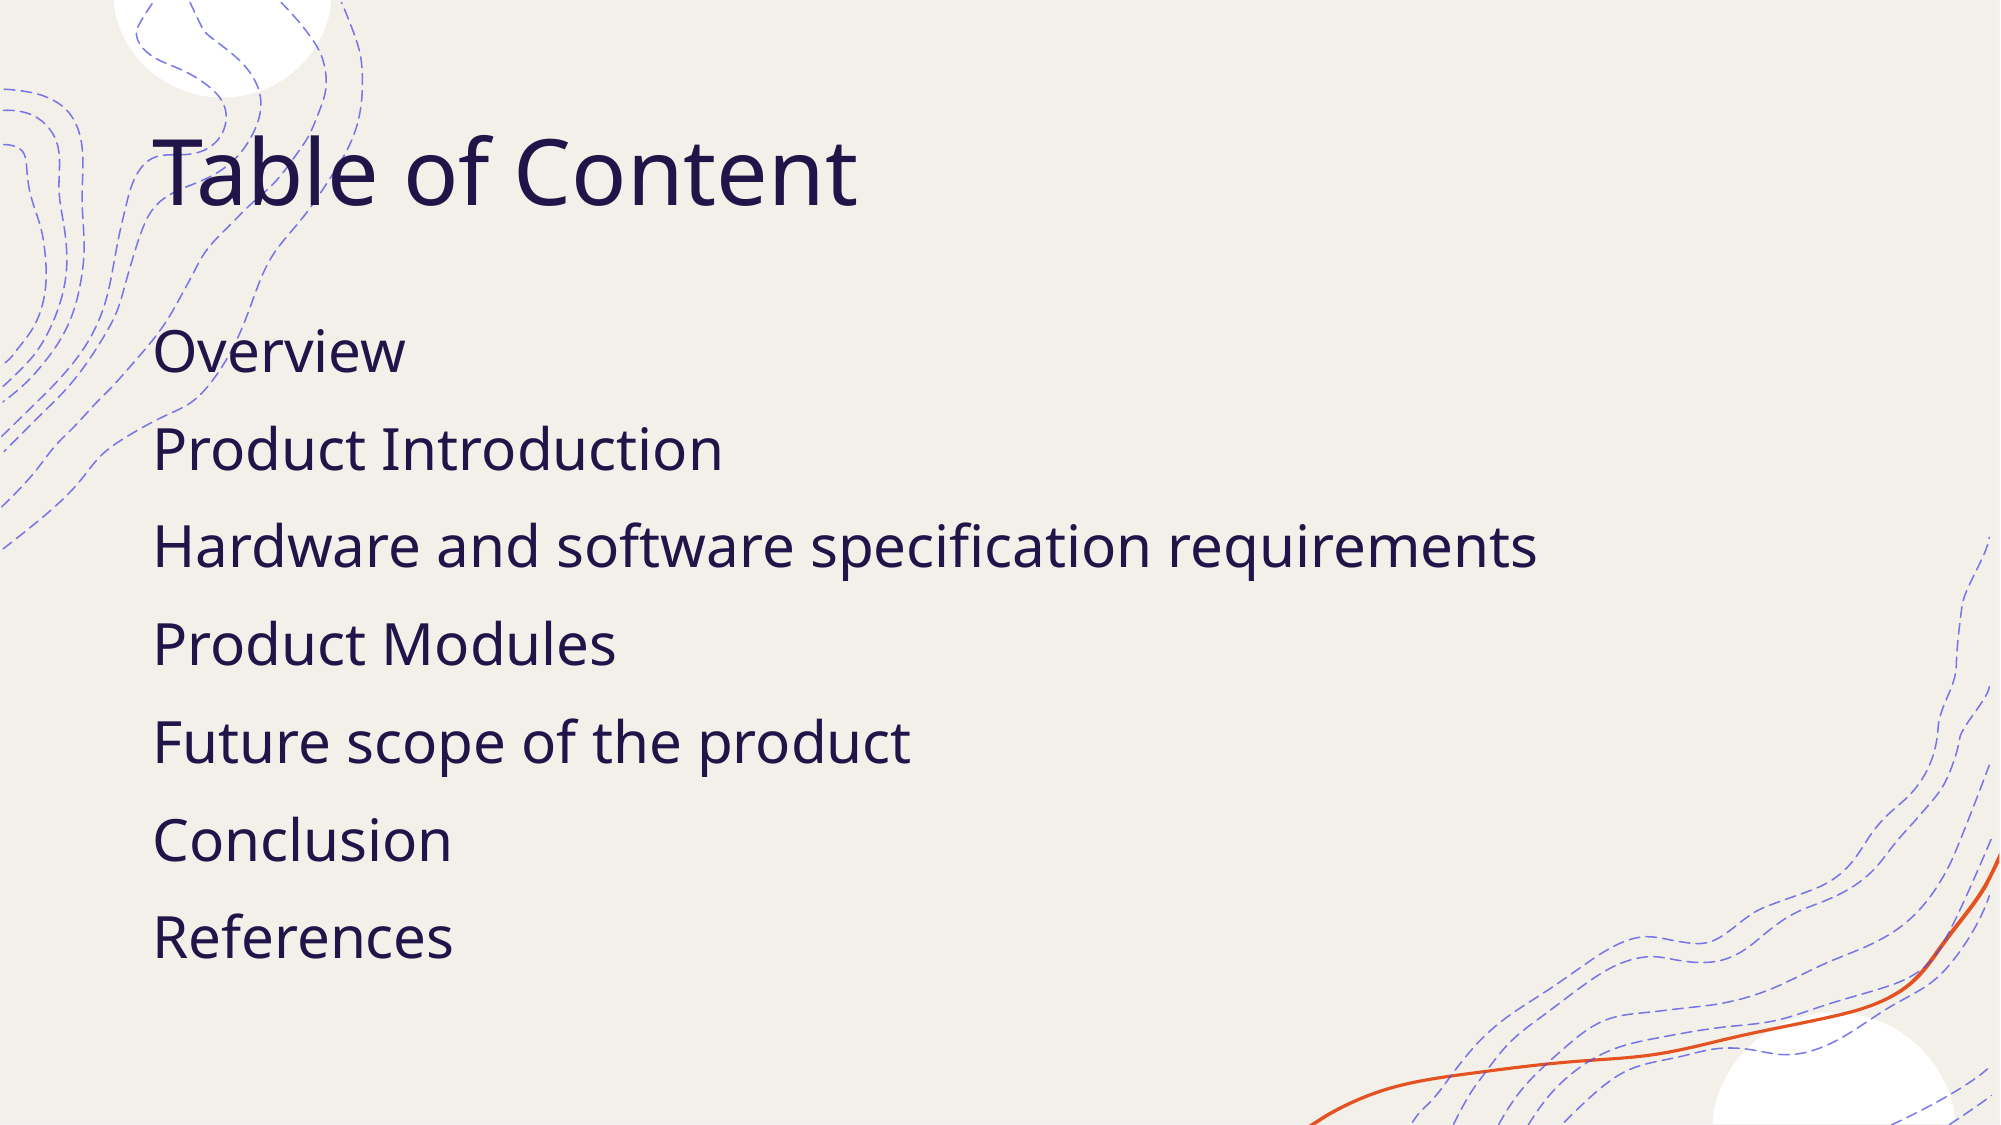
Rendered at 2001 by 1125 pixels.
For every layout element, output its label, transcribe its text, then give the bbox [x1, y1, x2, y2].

title Table of Content [137, 59, 1863, 278]
list Overview Product Introduction Hardware and software specification requirements Product Modules Future scope of the product Conclusion References [137, 299, 1863, 1014]
